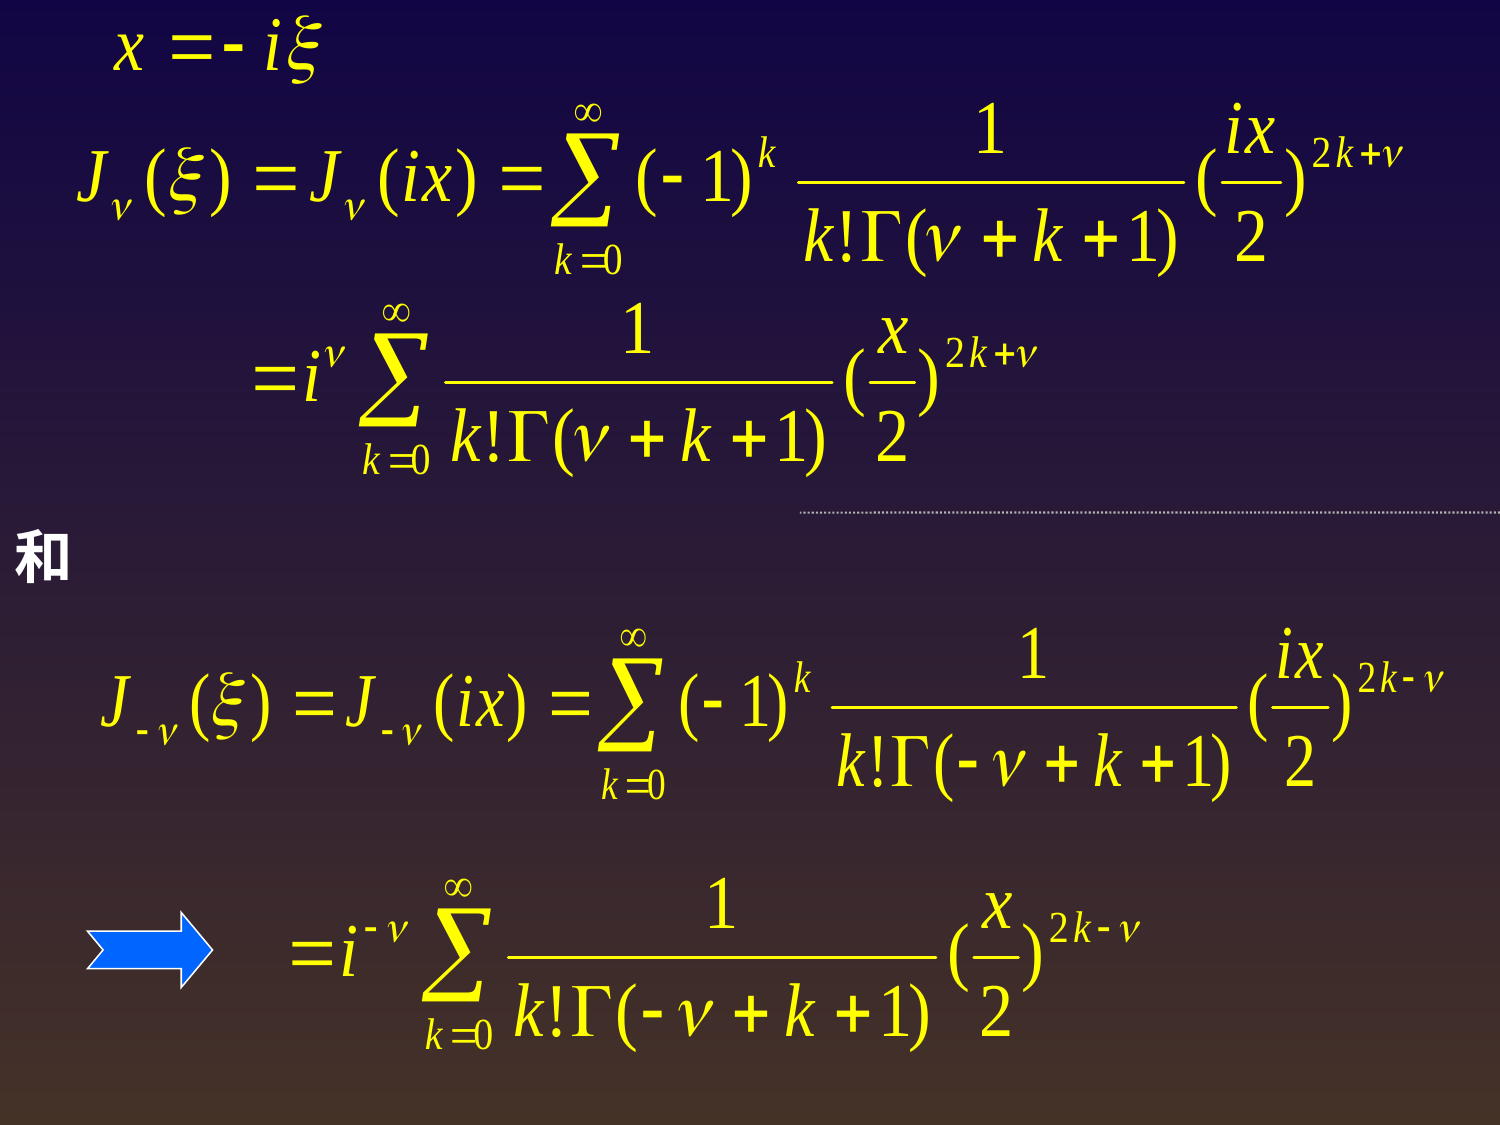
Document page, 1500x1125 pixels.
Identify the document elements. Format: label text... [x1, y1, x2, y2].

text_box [237, 274, 1059, 487]
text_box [62, 74, 1426, 287]
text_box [274, 849, 1162, 1062]
text_box [87, 912, 213, 988]
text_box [87, 599, 1463, 812]
text_box 和 [0, 512, 113, 598]
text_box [99, 0, 336, 74]
